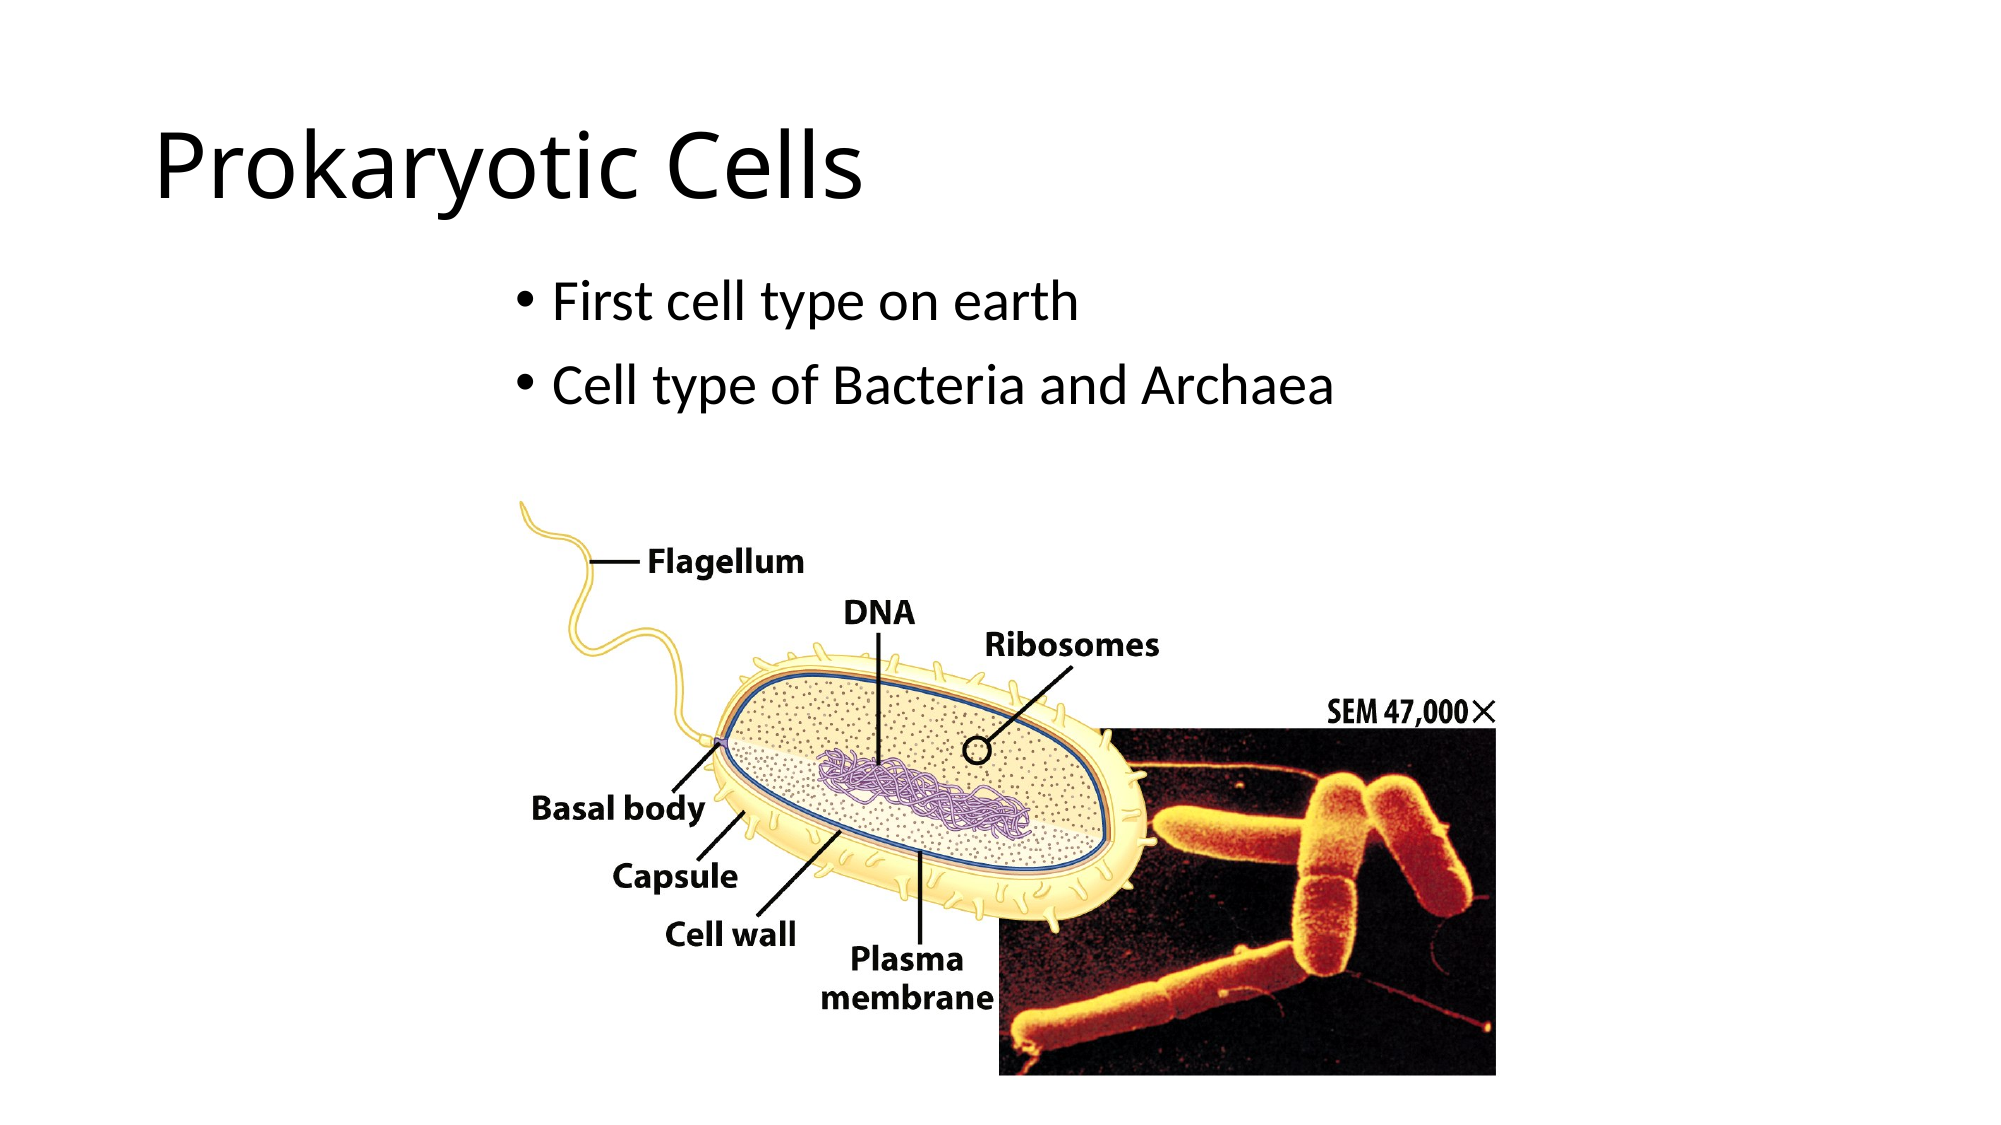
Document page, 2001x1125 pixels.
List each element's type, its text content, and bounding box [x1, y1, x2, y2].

list First cell type on earth Cell type of Bacteria and Archaea [500, 262, 1613, 488]
picture [512, 494, 1500, 1080]
title Prokaryotic Cells [137, 59, 1863, 278]
